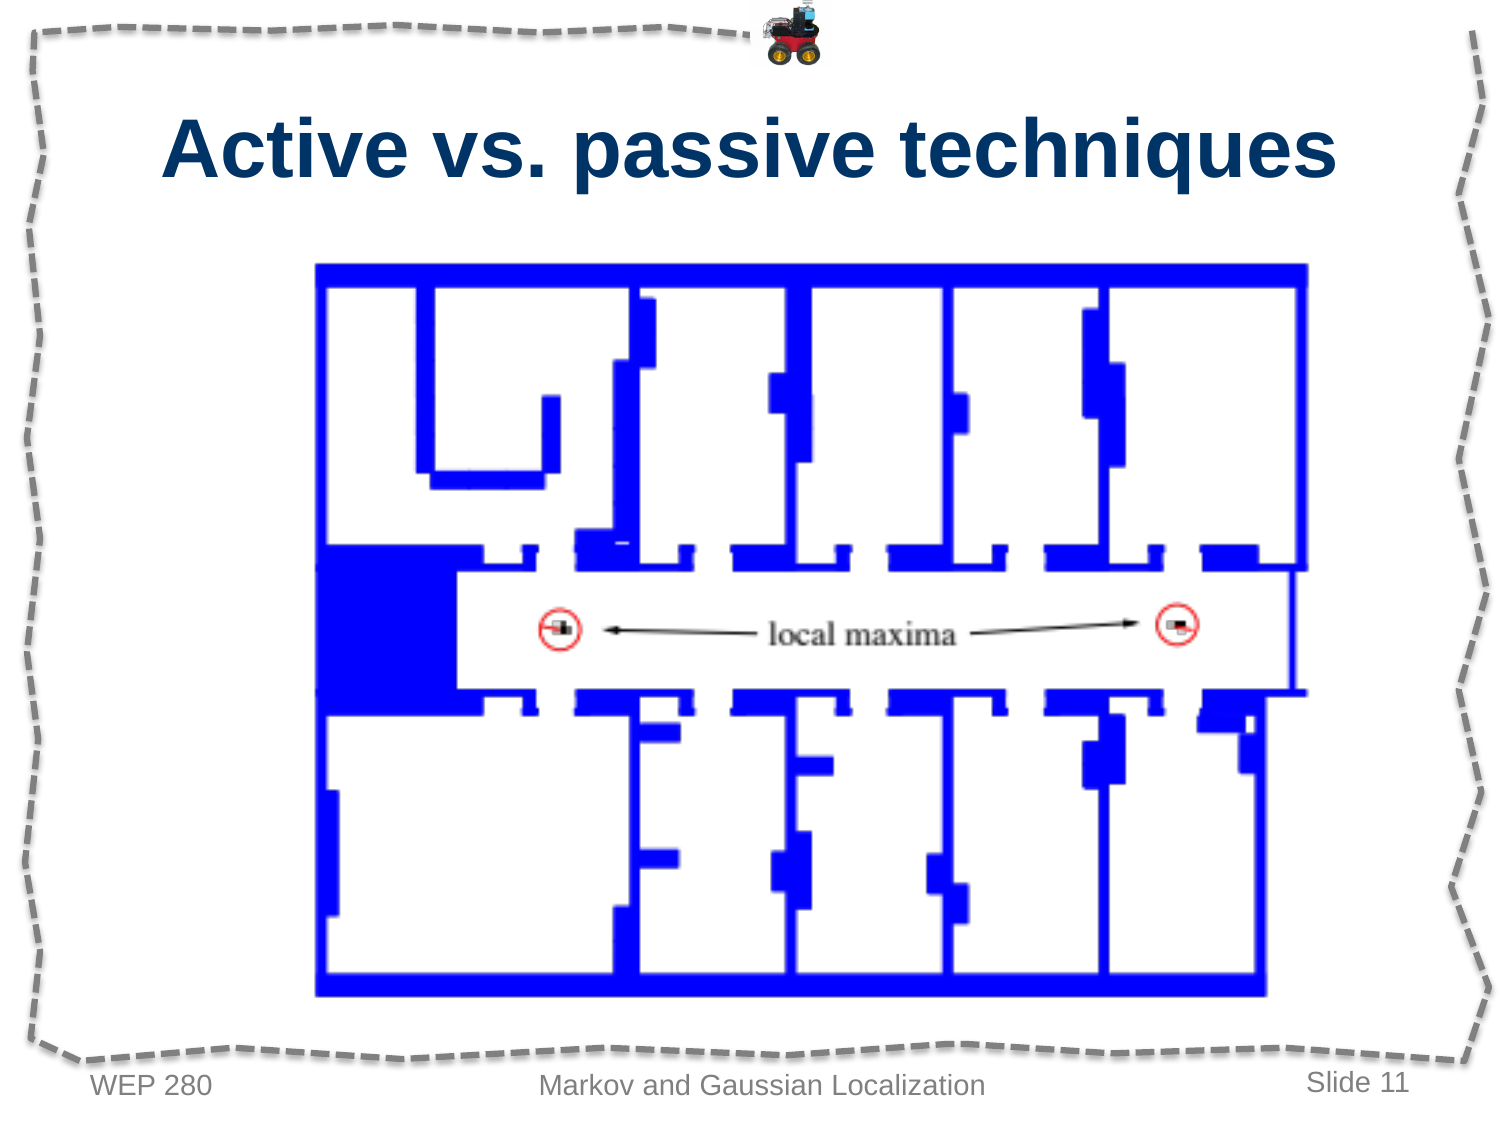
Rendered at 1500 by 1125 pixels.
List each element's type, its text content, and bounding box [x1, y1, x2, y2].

slide_number Slide 11 [1074, 1058, 1426, 1103]
footer Markov and Gaussian Localization [512, 1058, 1013, 1103]
slide_number WEP 280 [75, 1058, 425, 1103]
picture [274, 199, 1329, 1026]
title Active vs. passive techniques [75, 50, 1425, 238]
picture [750, 0, 833, 50]
